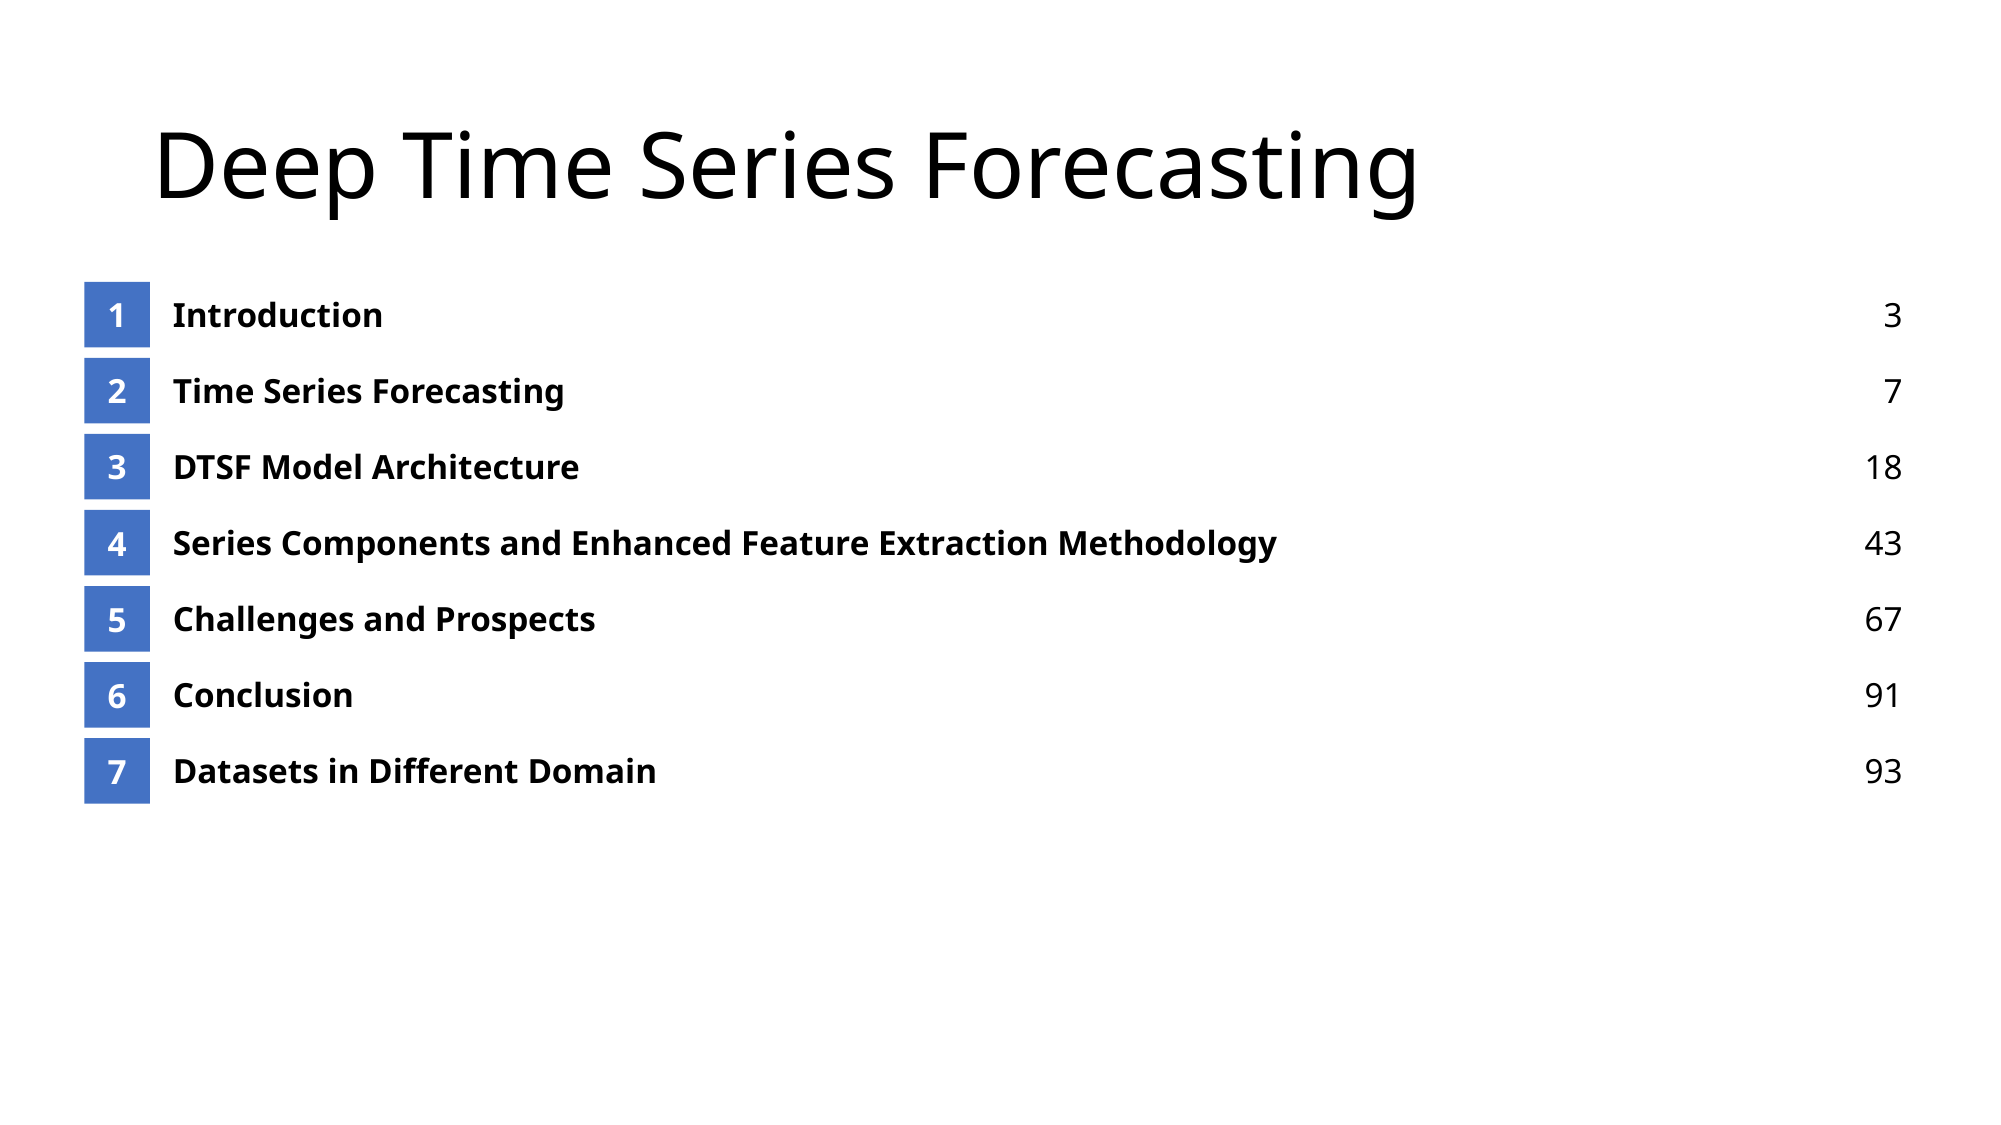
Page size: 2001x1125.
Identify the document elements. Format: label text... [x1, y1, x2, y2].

text_box 3 [1884, 281, 1904, 348]
text_box Challenges and Prospects [159, 585, 1193, 653]
text_box Datasets in Different Domain [159, 737, 1193, 805]
text_box 43 [1884, 509, 1904, 577]
text_box Introduction [159, 281, 1193, 348]
text_box 1 [83, 281, 151, 348]
text_box 91 [1884, 661, 1904, 729]
title Deep Time Series Forecasting [137, 59, 1863, 278]
text_box Time Series Forecasting [159, 357, 1193, 424]
text_box 7 [1884, 357, 1904, 424]
text_box 93 [1884, 737, 1904, 805]
text_box 18 [1884, 433, 1904, 500]
text_box 4 [83, 509, 151, 577]
text_box Series Components and Enhanced Feature Extraction Methodology [159, 509, 1193, 577]
text_box 2 [83, 357, 151, 424]
text_box Conclusion [159, 661, 1193, 729]
text_box 67 [1884, 585, 1904, 653]
text_box 5 [83, 585, 151, 653]
text_box 3 [83, 433, 151, 500]
text_box 7 [83, 737, 151, 805]
text_box 6 [83, 661, 151, 729]
text_box DTSF Model Architecture [159, 433, 1193, 500]
